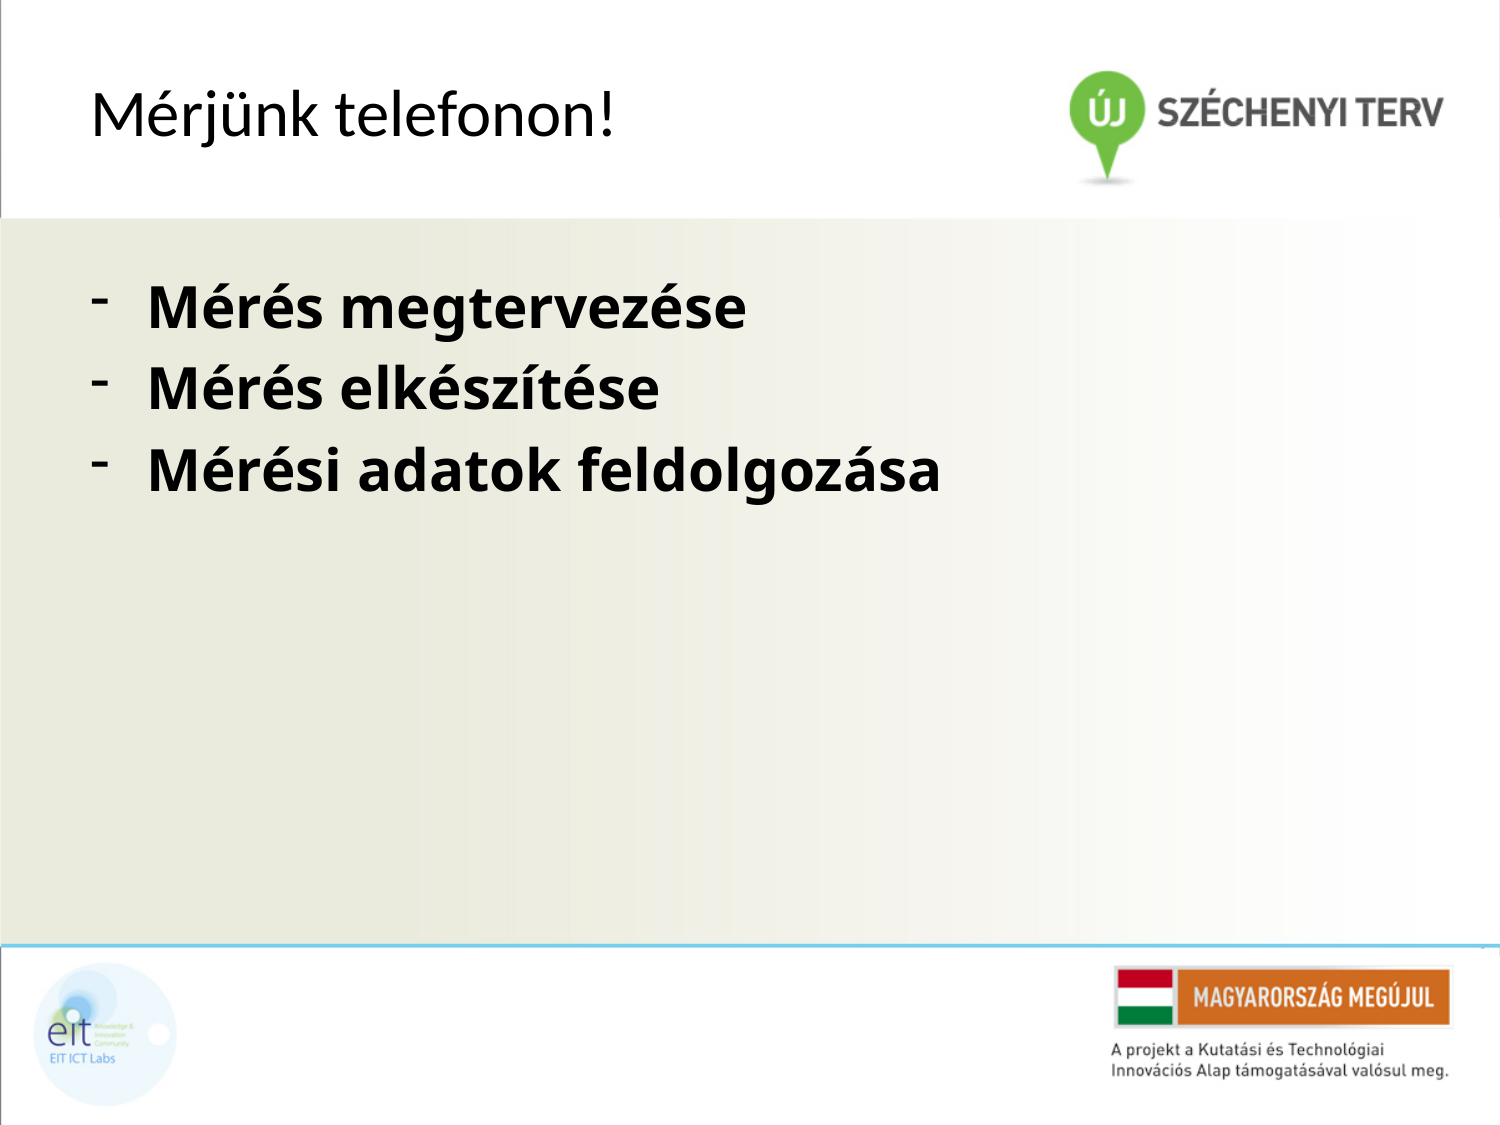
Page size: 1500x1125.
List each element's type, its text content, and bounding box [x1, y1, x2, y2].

title Mérjünk telefonon! [75, 17, 1425, 202]
picture [0, 0, 1500, 1125]
list Mérés megtervezése Mérés elkészítése Mérési adatok feldolgozása [75, 262, 1425, 930]
